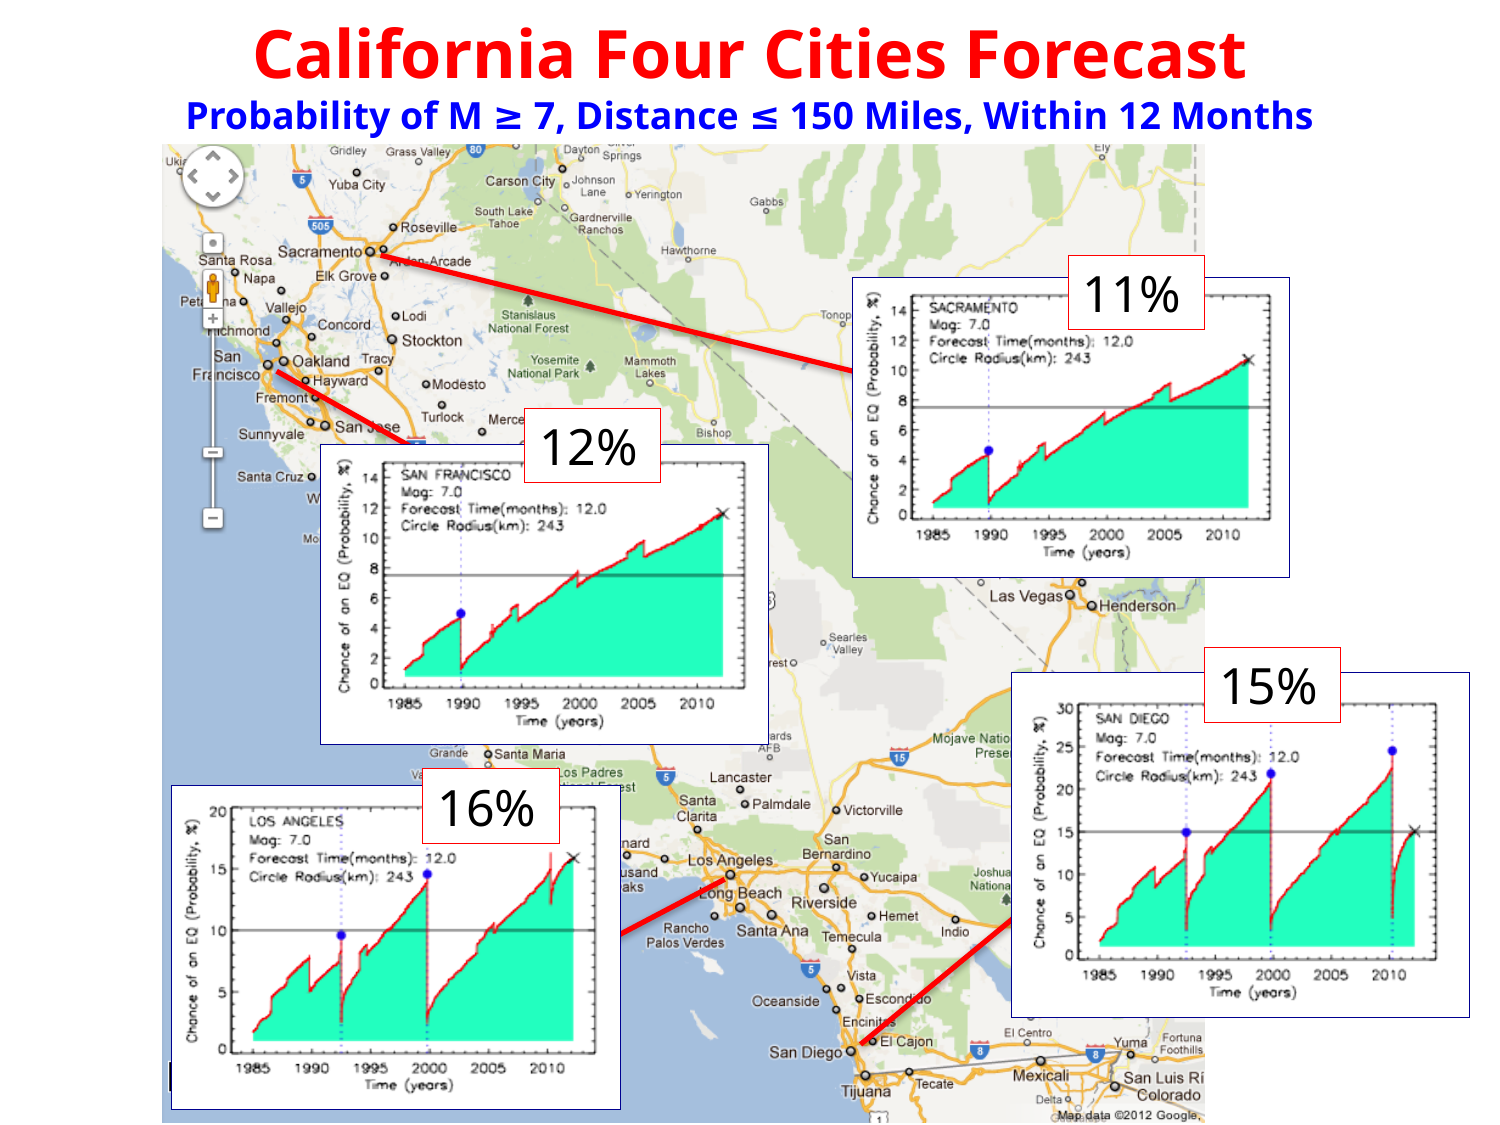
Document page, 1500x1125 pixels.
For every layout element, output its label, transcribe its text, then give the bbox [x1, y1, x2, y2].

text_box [276, 370, 417, 475]
picture [162, 124, 1470, 1123]
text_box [380, 255, 420, 369]
text_box California Four Cities Forecast Probability of M ≥ 7, Distance ≤ 150 Miles, Within 12 Months [100, 4, 1400, 145]
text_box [626, 879, 725, 967]
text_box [860, 852, 1103, 1045]
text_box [422, 255, 1341, 845]
